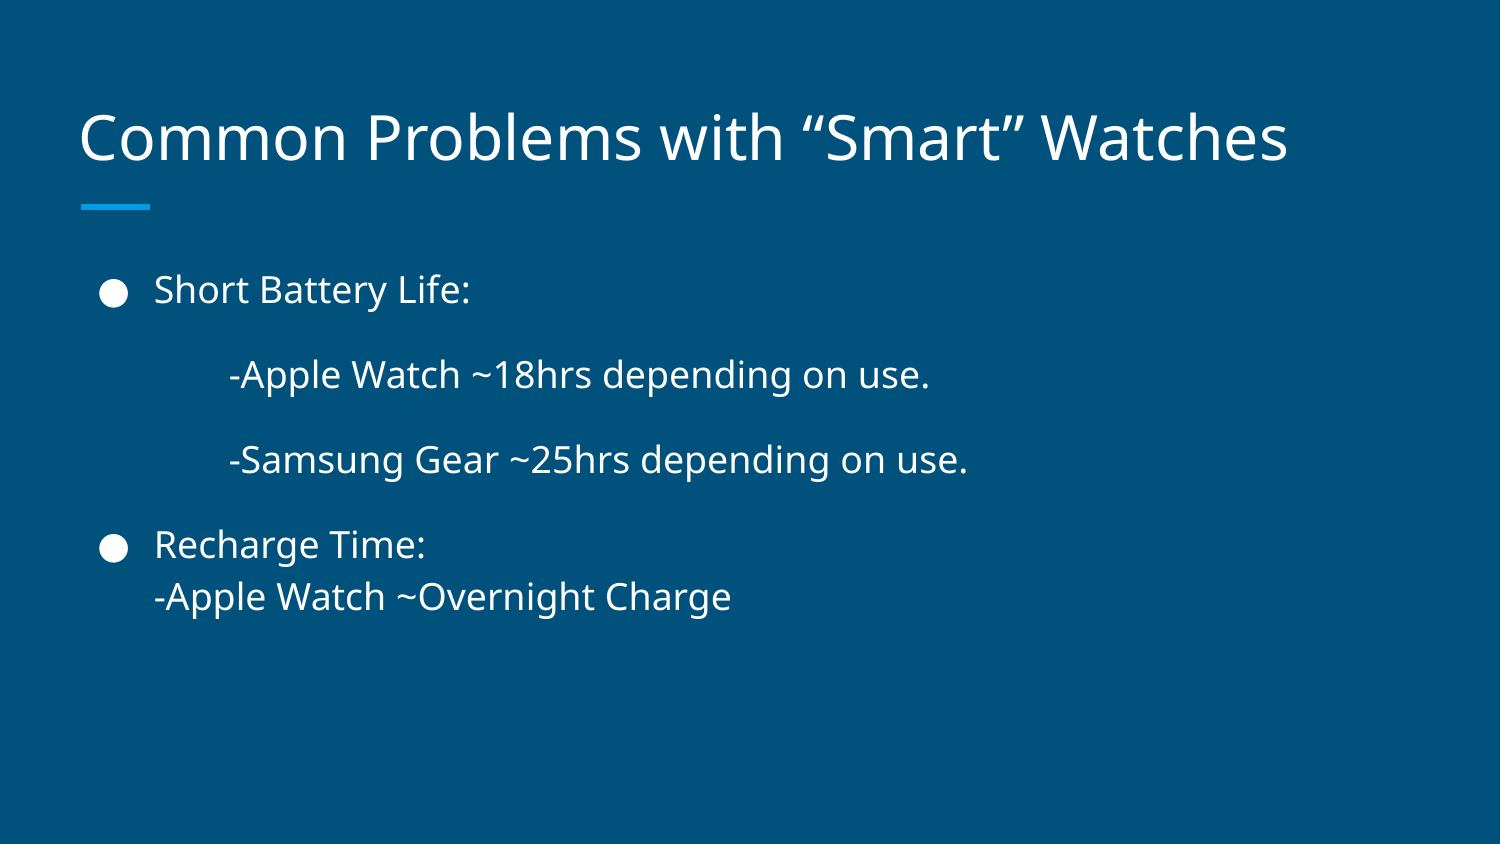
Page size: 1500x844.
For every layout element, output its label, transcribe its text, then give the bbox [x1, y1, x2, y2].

title Common Problems with “Smart” Watches [63, 75, 1437, 188]
list Short Battery Life: -Apple Watch ~18hrs depending on use. -Samsung Gear ~25hrs depending on use. Recharge Time: -Apple Watch ~Overnight Charge [63, 244, 1437, 750]
